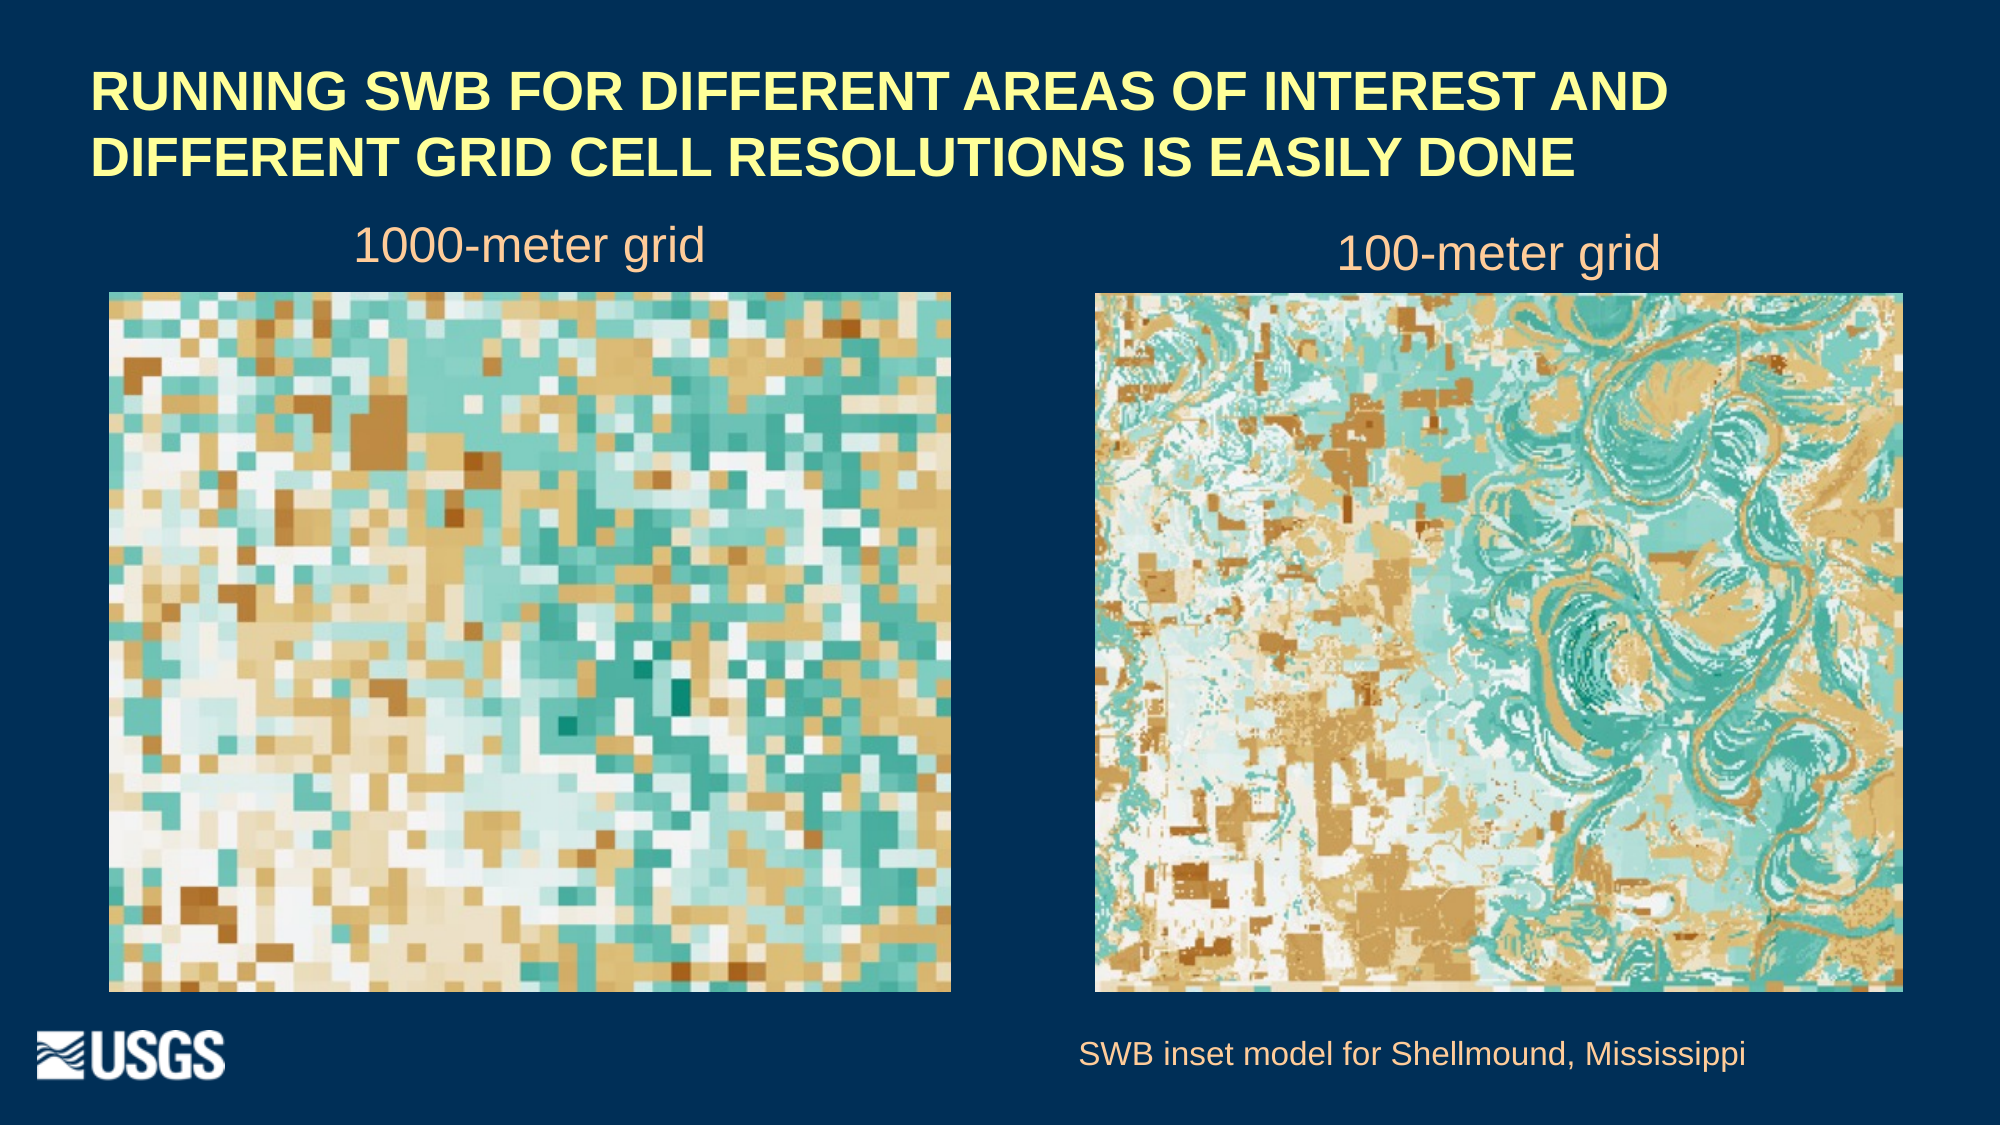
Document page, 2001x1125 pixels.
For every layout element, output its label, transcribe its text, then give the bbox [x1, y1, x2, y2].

text_box 1000-meter grid [338, 205, 722, 281]
text_box 100-meter grid [1321, 213, 1677, 288]
picture [1095, 293, 1904, 993]
text_box SWB inset model for Shellmound, Mississippi [1063, 1024, 1872, 1080]
picture [108, 292, 951, 992]
title Running SWB for different areas of interest and different grid cell resolutions is easily done [75, 47, 1900, 198]
